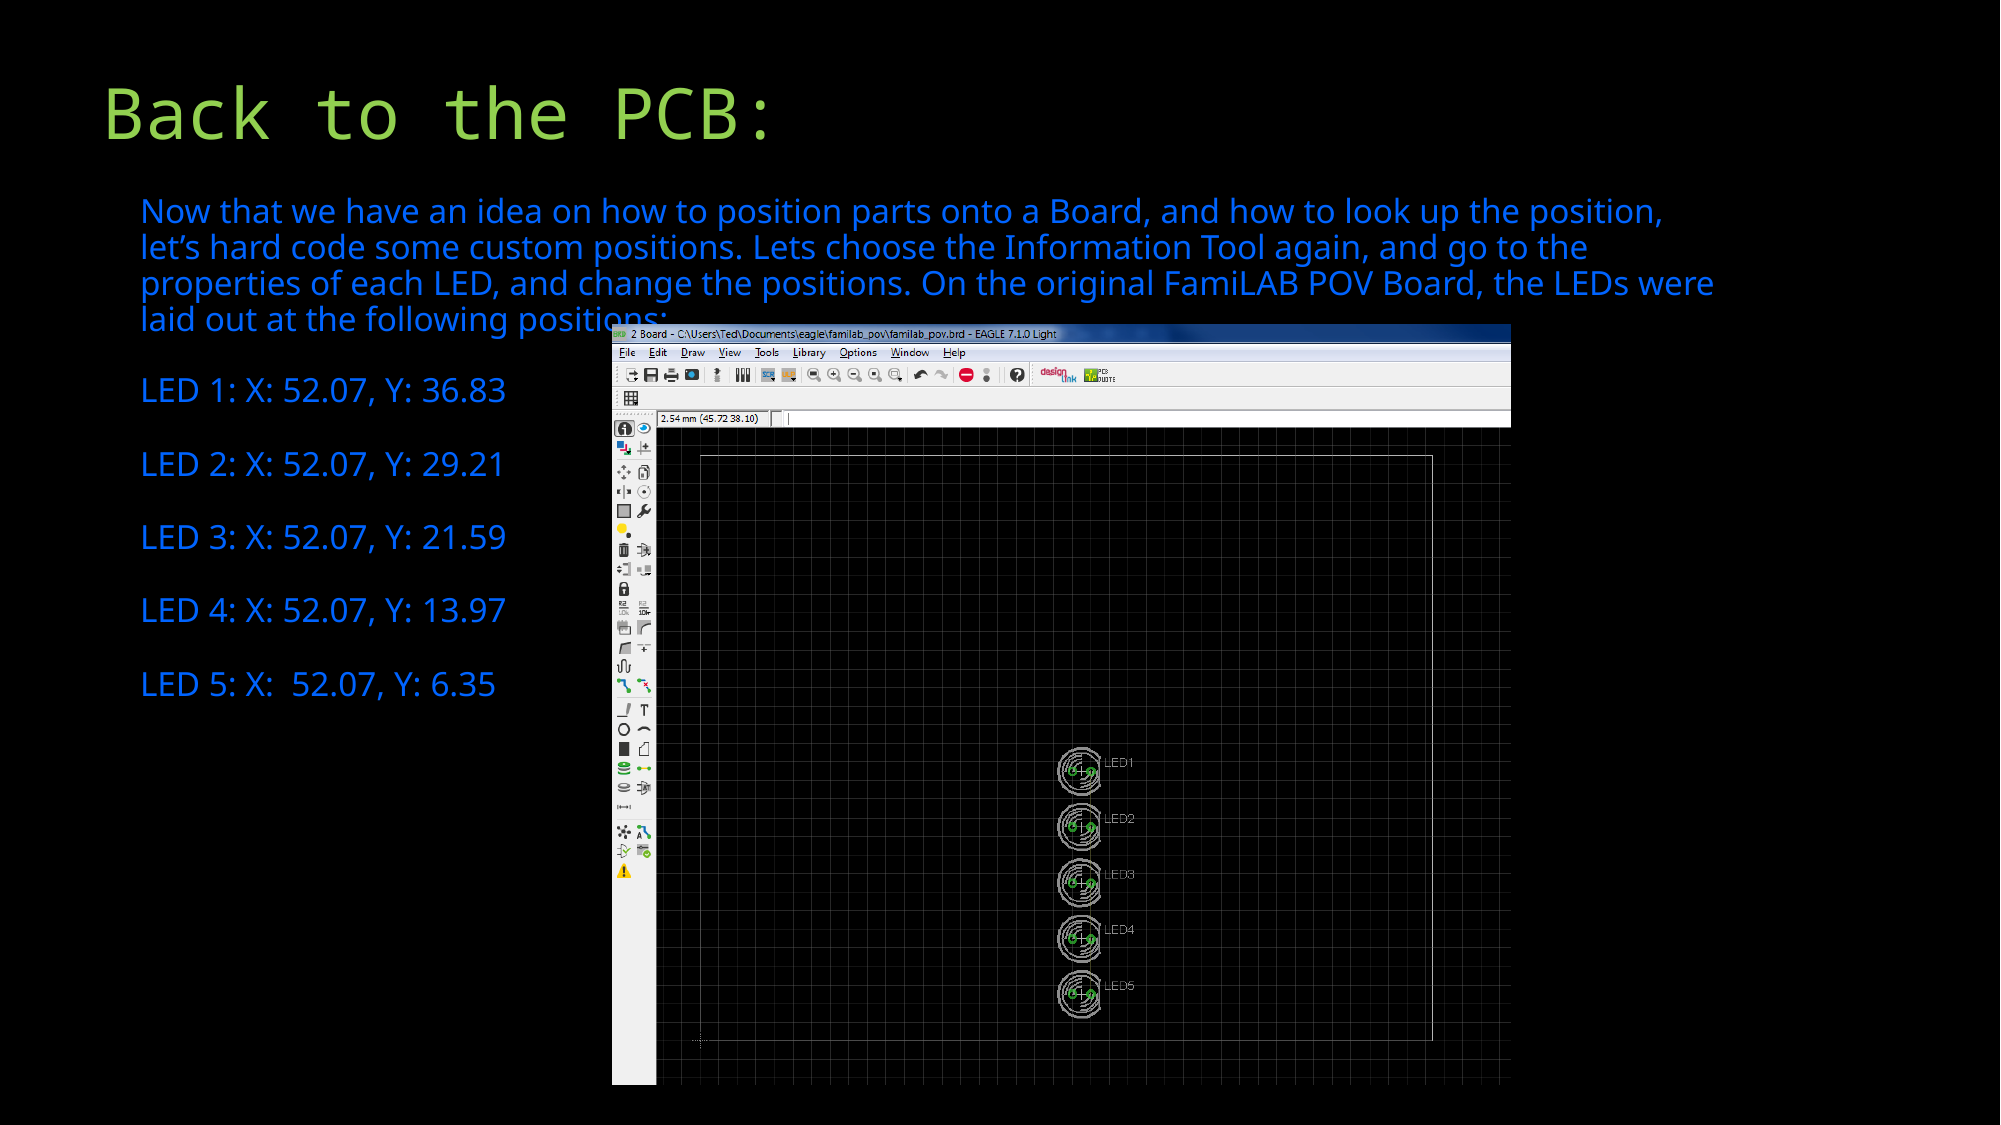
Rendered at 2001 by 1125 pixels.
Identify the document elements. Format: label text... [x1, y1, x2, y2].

list Now that we have an idea on how to position parts onto a Board, and how to look up the position, let’s hard code some custom positions. Lets choose the Information Tool again, and go to the properties of each LED, and change the positions. On the original FamiLAB POV Board, the LEDs were laid out at the following positions: LED 1: X: 52.07, Y: 36.83 LED 2: X: 52.07, Y: 29.21 LED 3: X: 52.07, Y: 21.59 LED 4: X: 52.07, Y: 13.97 LED 5: X: 52.07, Y: 6.35 [125, 187, 1750, 1000]
picture [612, 324, 1511, 1085]
title Back to the PCB: [87, 37, 1738, 163]
